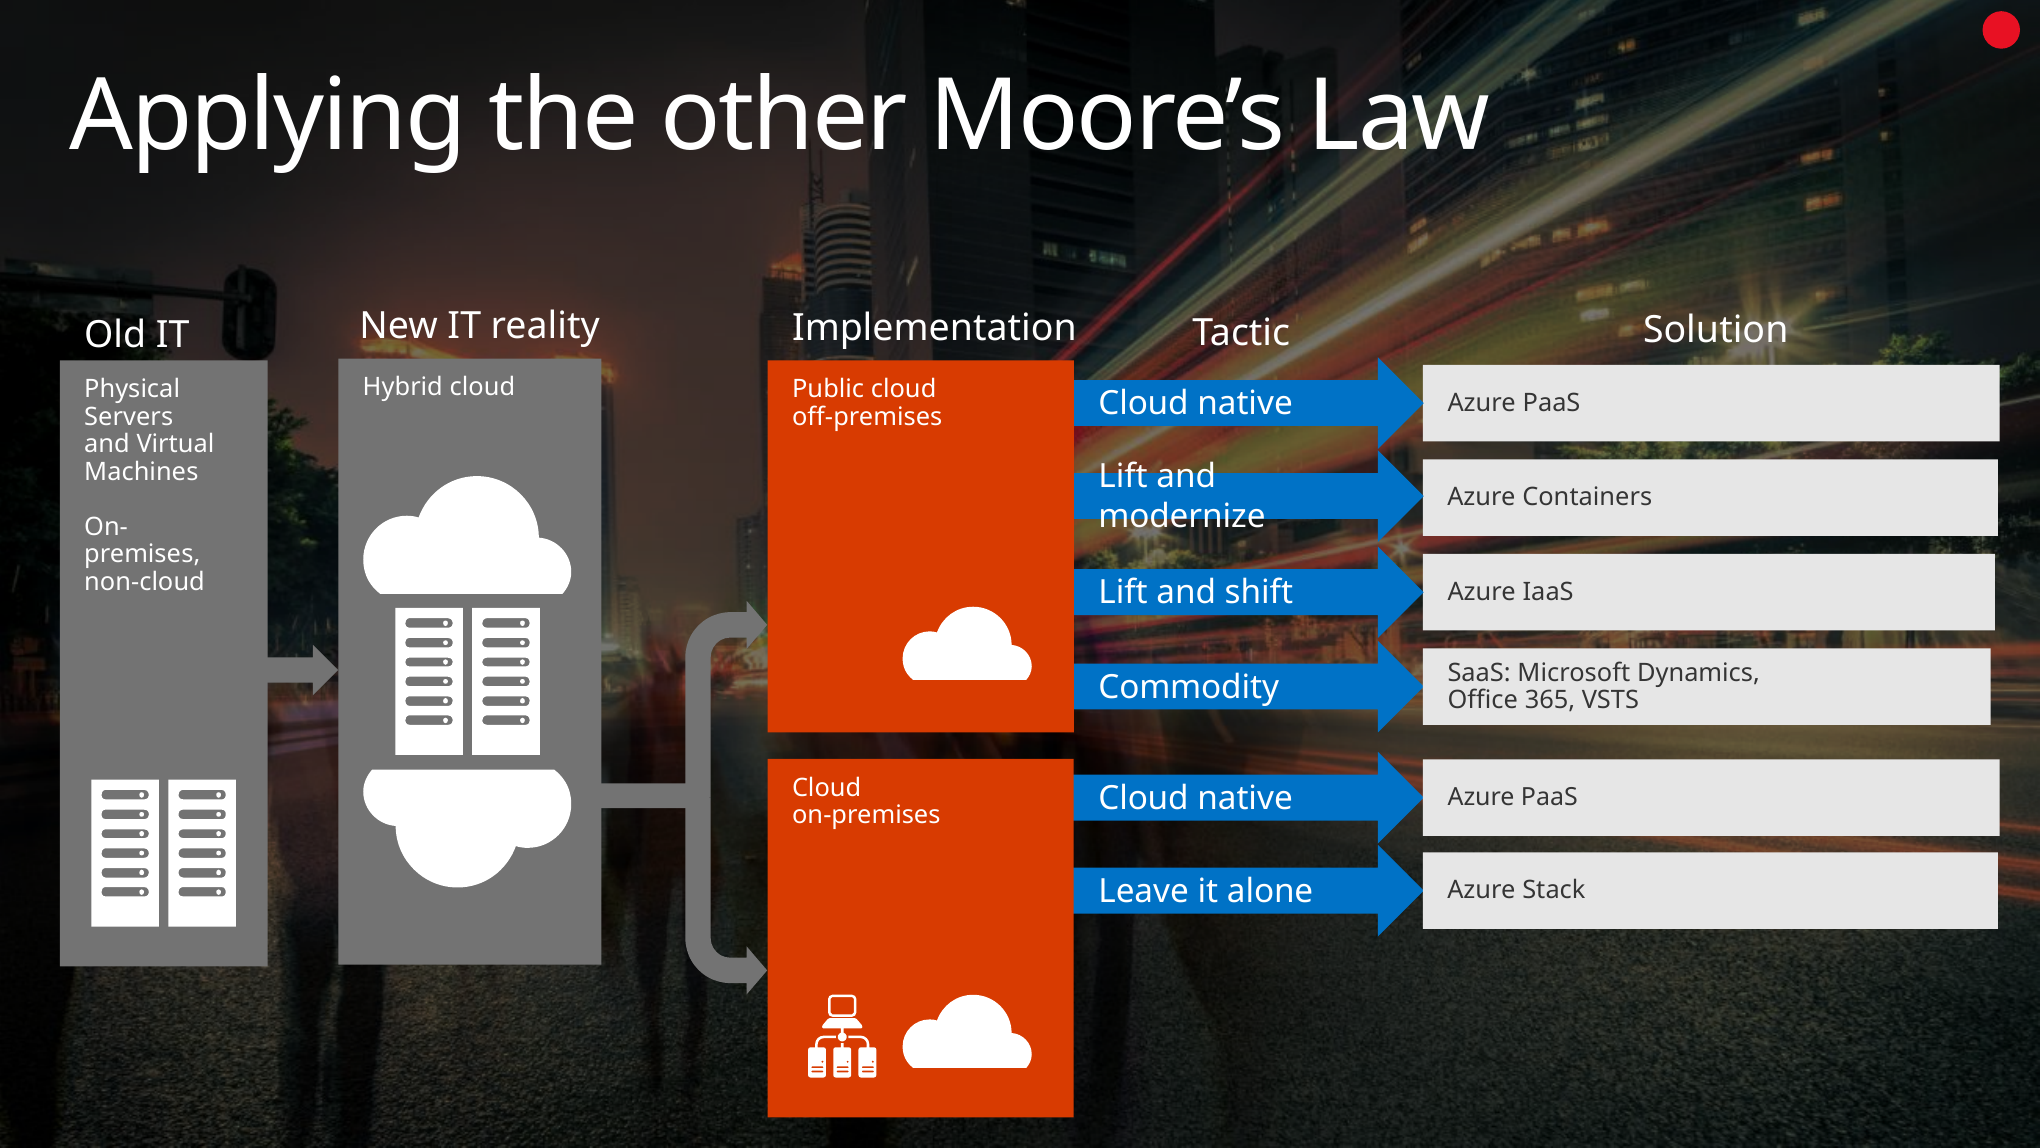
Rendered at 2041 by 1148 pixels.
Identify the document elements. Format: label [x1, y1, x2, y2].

text_box [1075, 546, 1424, 639]
text_box [1075, 751, 1424, 844]
text_box [1075, 844, 1424, 937]
text_box [59, 294, 268, 967]
text_box [1075, 450, 1424, 543]
picture [0, 0, 2041, 1148]
text_box [257, 285, 602, 965]
text_box [1075, 640, 1424, 733]
text_box [1075, 356, 1424, 450]
text_box [597, 600, 767, 995]
text_box [767, 287, 1075, 1118]
